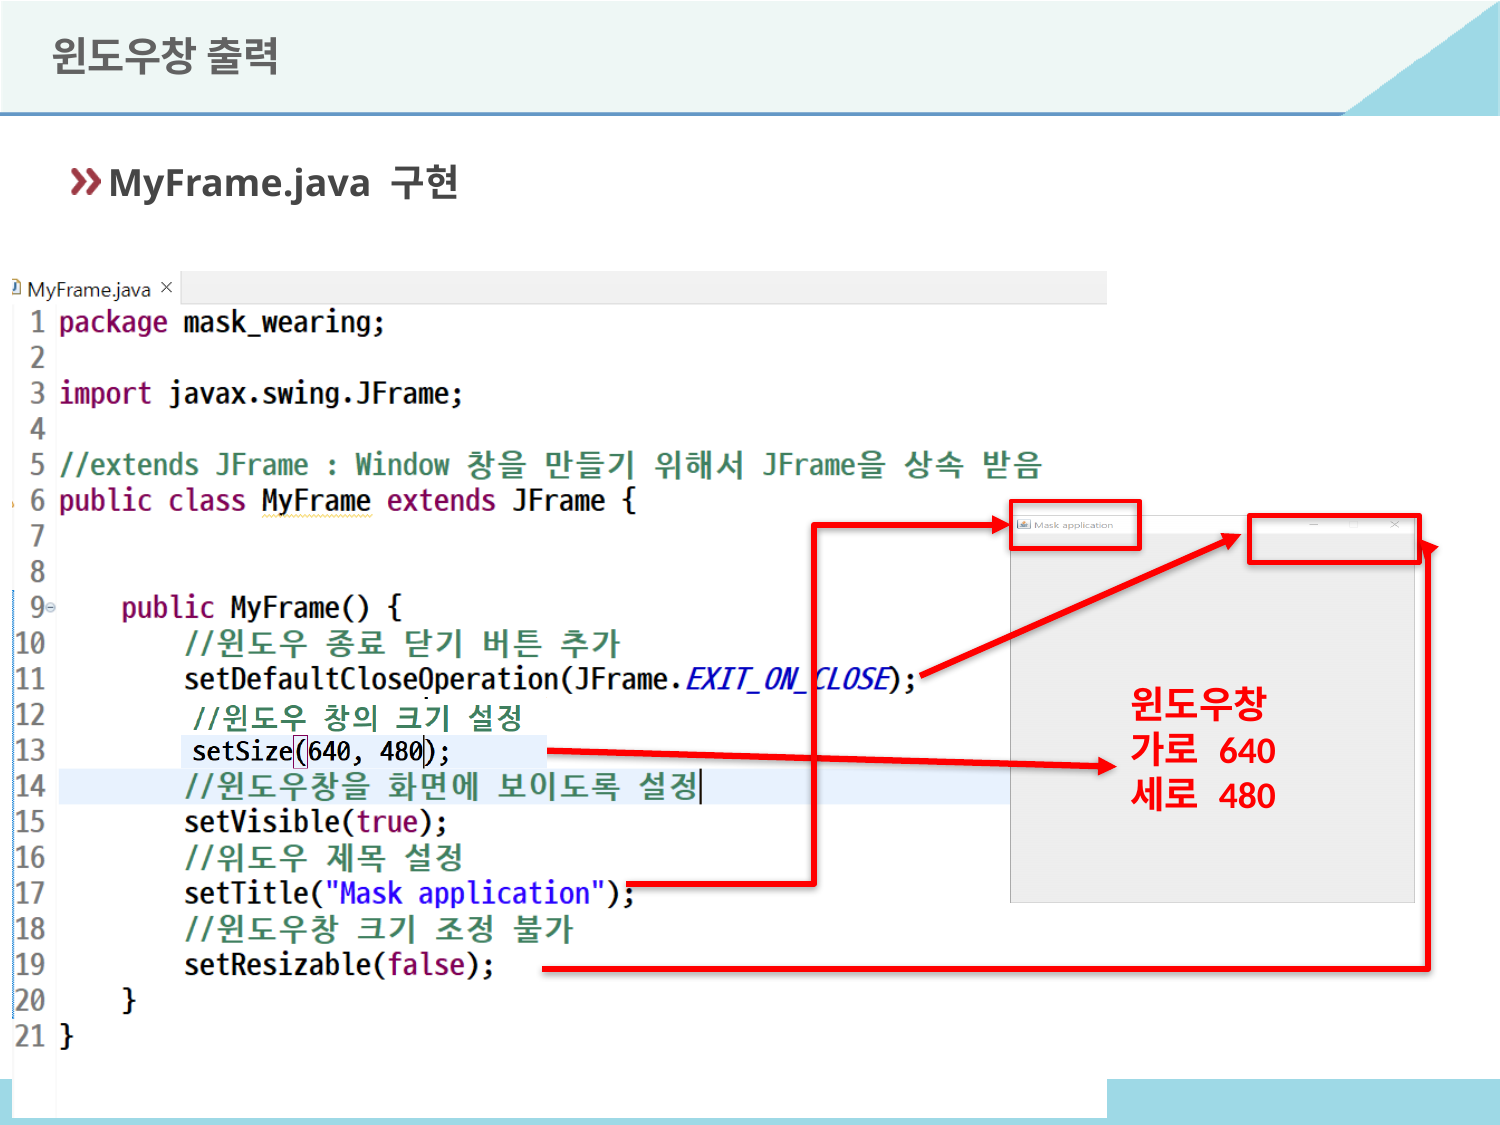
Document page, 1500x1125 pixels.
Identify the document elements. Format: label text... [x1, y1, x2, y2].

picture [0, 271, 1500, 1125]
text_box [1016, 533, 1242, 537]
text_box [541, 538, 1420, 970]
list MyFrame.java 구현 [55, 146, 1469, 1063]
title 윈도우창 출력 [45, 19, 1396, 92]
text_box [1111, 500, 1140, 513]
picture [70, 168, 101, 195]
text_box [1415, 514, 1420, 537]
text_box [625, 524, 1012, 537]
picture [0, 1, 1500, 116]
